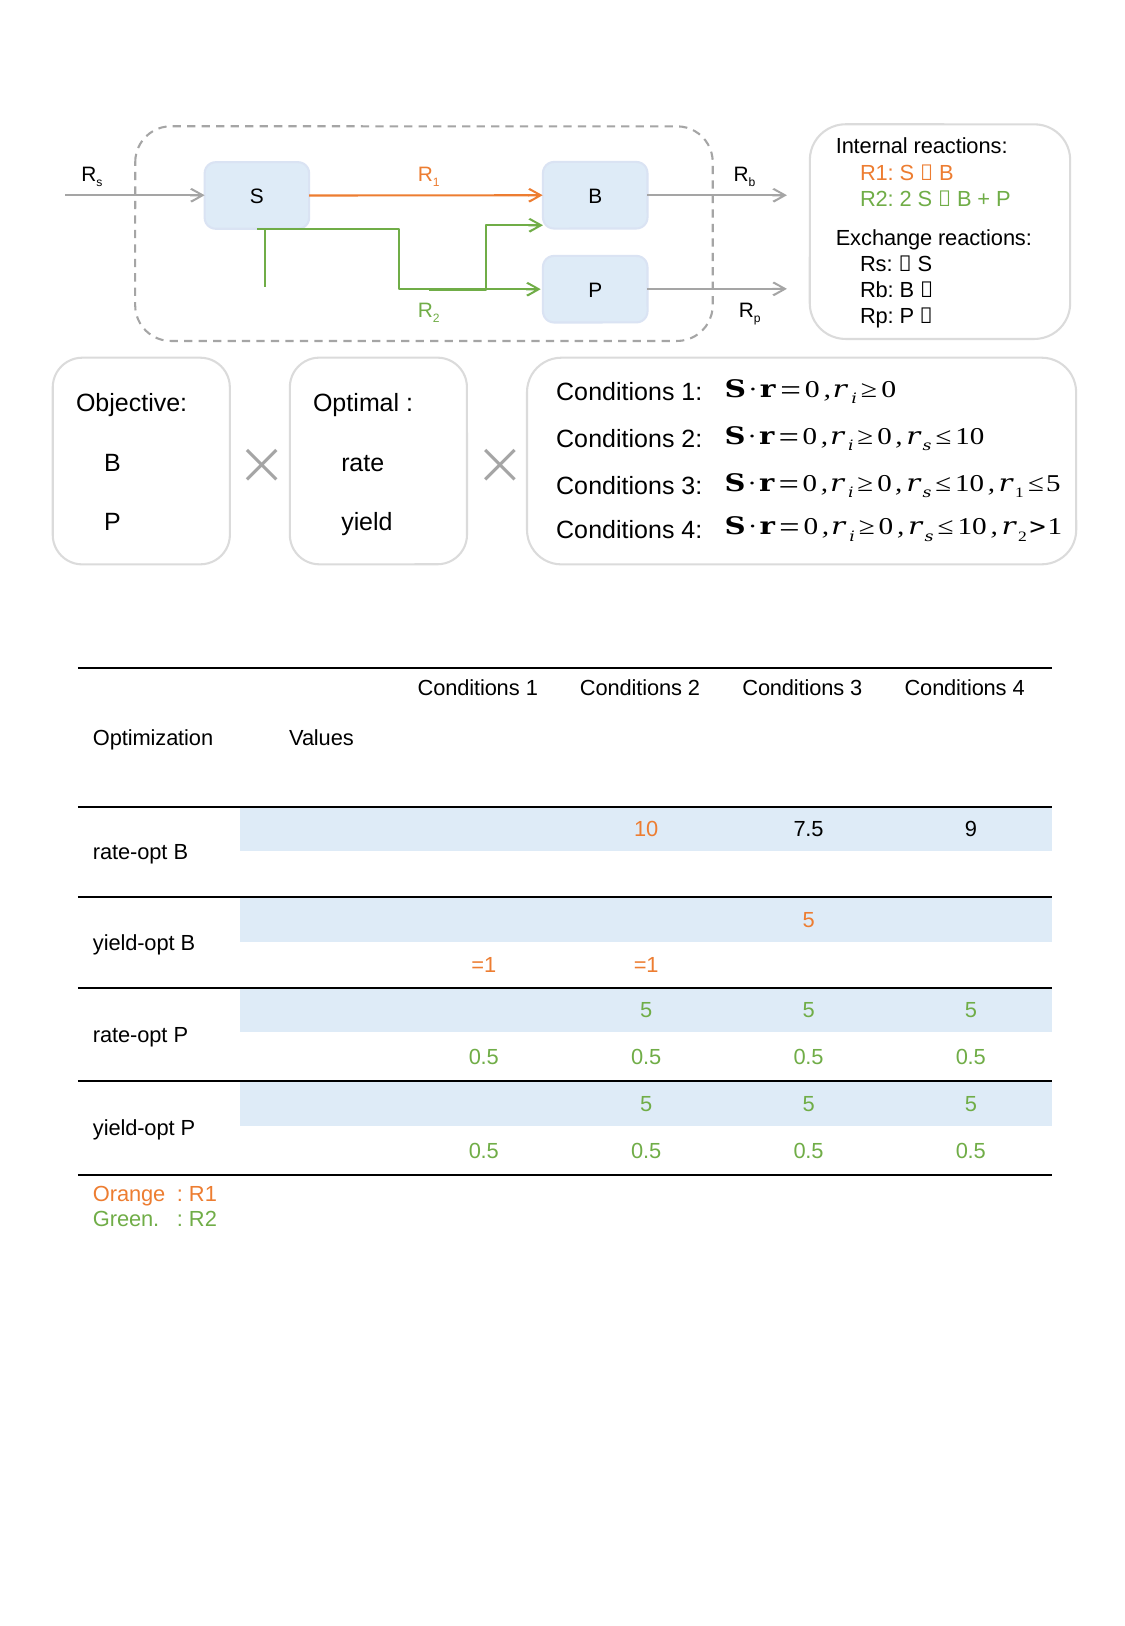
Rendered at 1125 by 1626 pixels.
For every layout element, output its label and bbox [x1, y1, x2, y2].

text_box [52, 124, 1077, 565]
